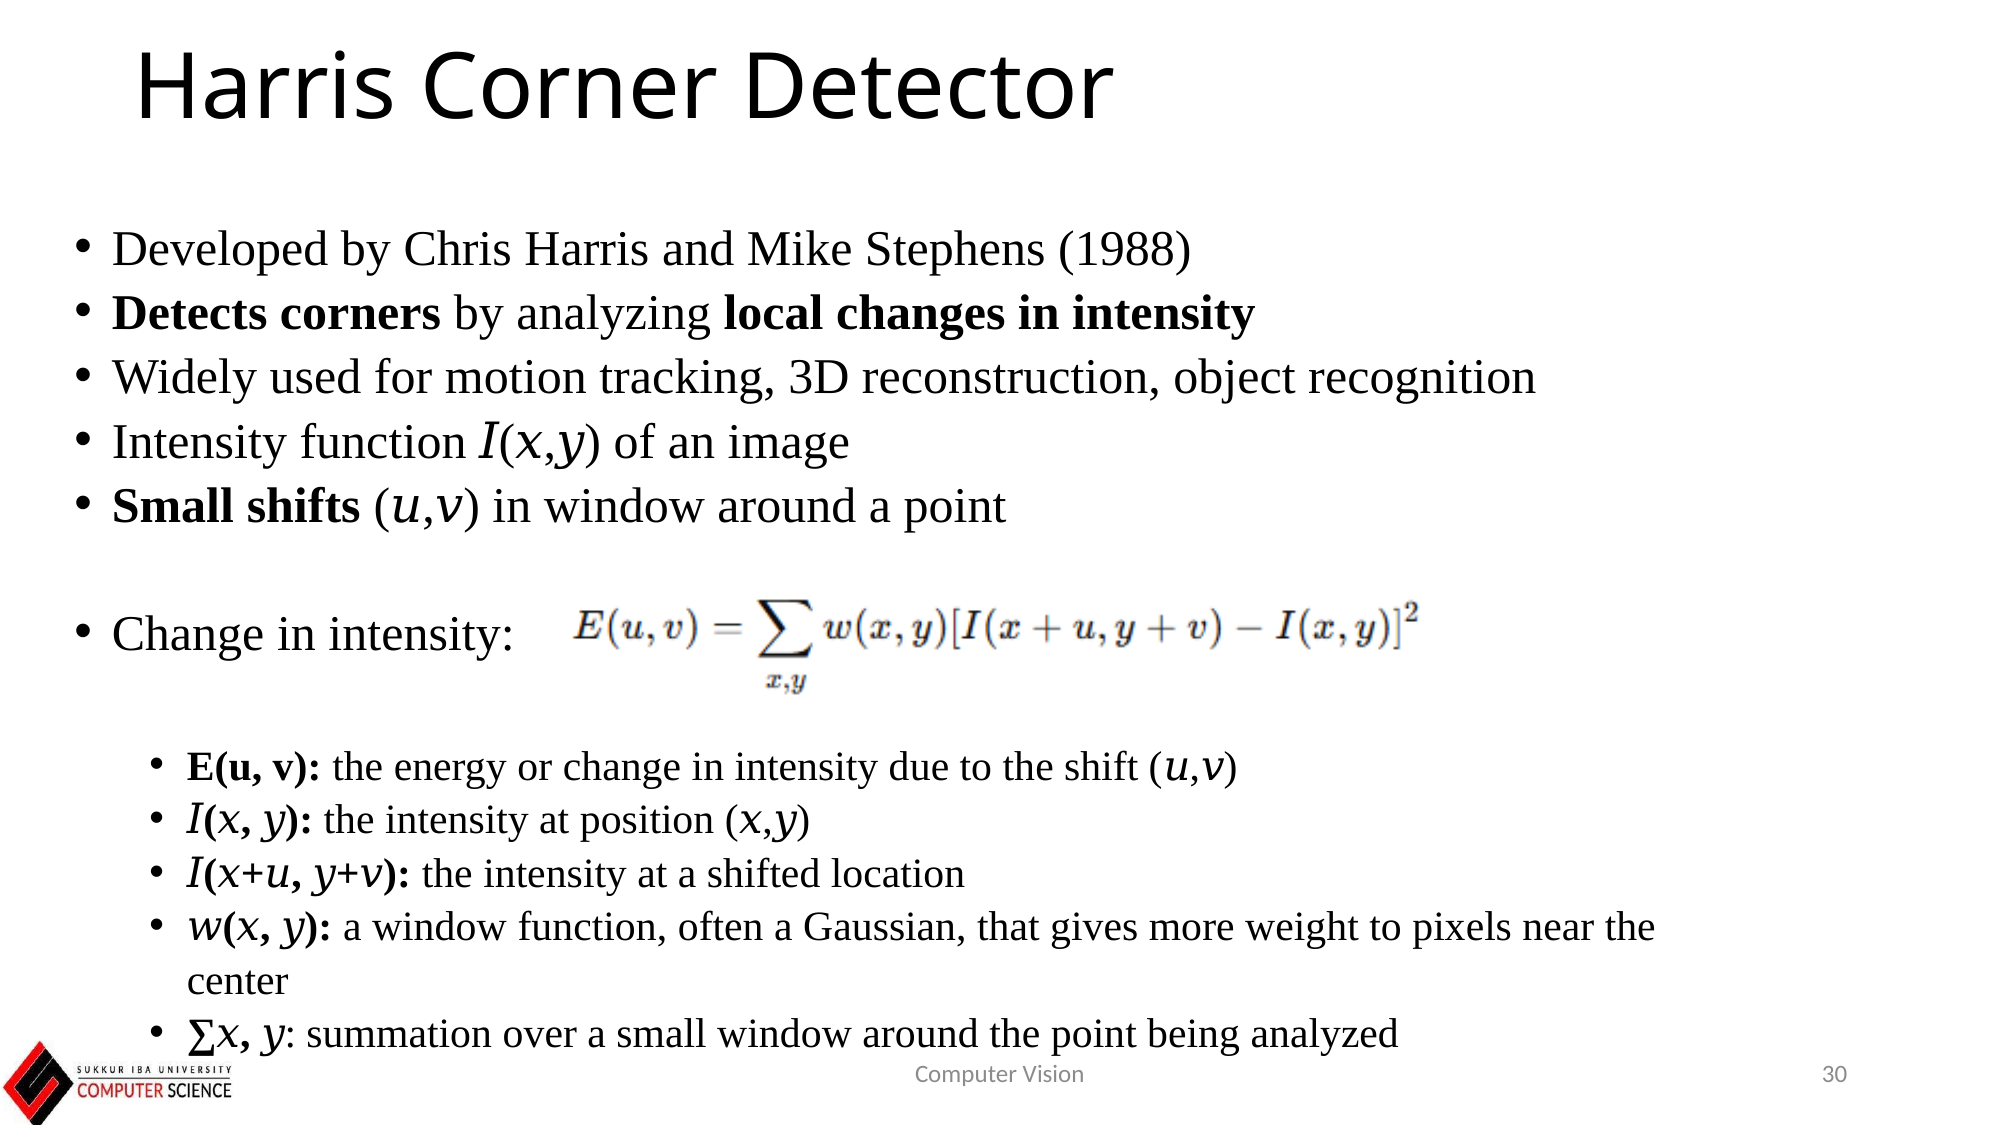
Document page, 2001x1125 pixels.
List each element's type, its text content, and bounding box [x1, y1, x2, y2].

picture [561, 547, 1439, 699]
footer Computer Vision [662, 1042, 1338, 1103]
title Harris Corner Detector [0, 0, 2000, 178]
list Developed by Chris Harris and Mike Stephens (1988) Detects corners by analyzing local changes in intensity Widely used for motion tracking, 3D reconstruction, object recognition Intensity function 𝐼(𝑥,𝑦) of an image Small shifts (𝑢,𝑣) in window around a point Change in intensity: E(u, v): the energy or change in intensity due to the shift (𝑢,𝑣) 𝐼(𝑥, 𝑦): the intensity at position (𝑥,𝑦) 𝐼(𝑥+𝑢, 𝑦+𝑣): the intensity at a shifted location 𝑤(𝑥, 𝑦): a window function, often a Gaussian, that gives more weight to pixels near the center ∑𝑥, 𝑦​: summation over a small window around the point being analyzed [59, 203, 1785, 918]
picture [1, 1040, 233, 1125]
slide_number 30 [1412, 1042, 1863, 1103]
